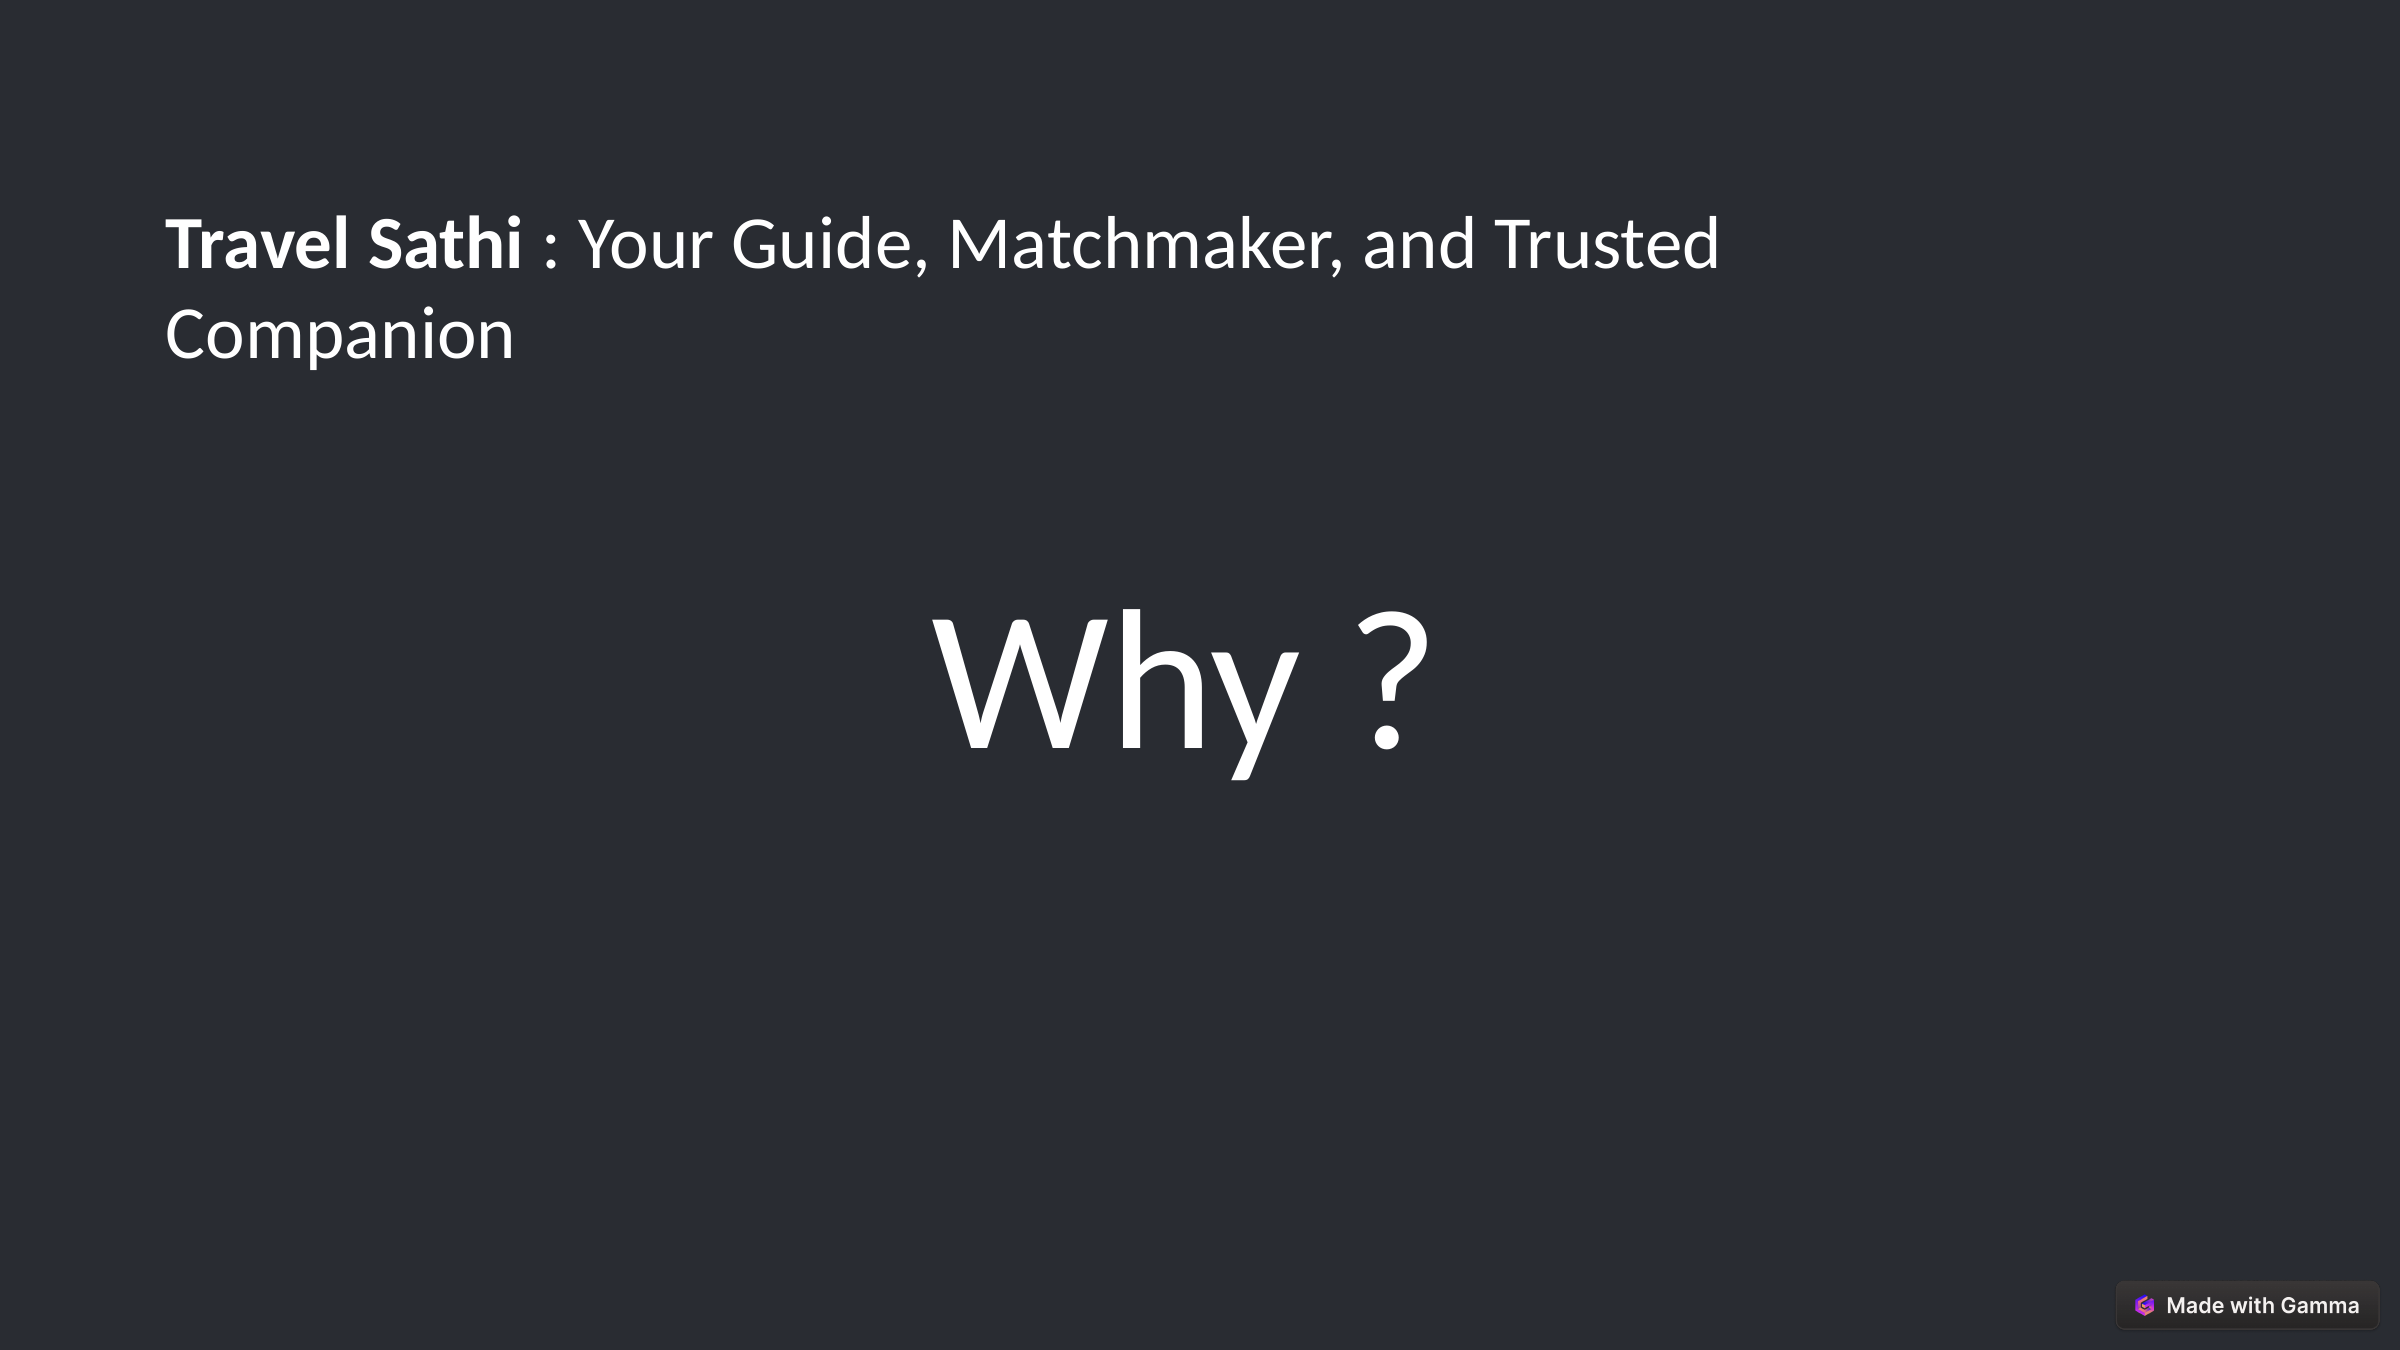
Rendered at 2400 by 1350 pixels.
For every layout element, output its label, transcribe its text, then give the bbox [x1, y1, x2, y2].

text_box Travel Sathi : Your Guide, Matchmaker, and Trusted Companion [151, 185, 2082, 381]
text_box Why ? [916, 540, 1568, 796]
picture [2106, 1271, 2389, 1339]
